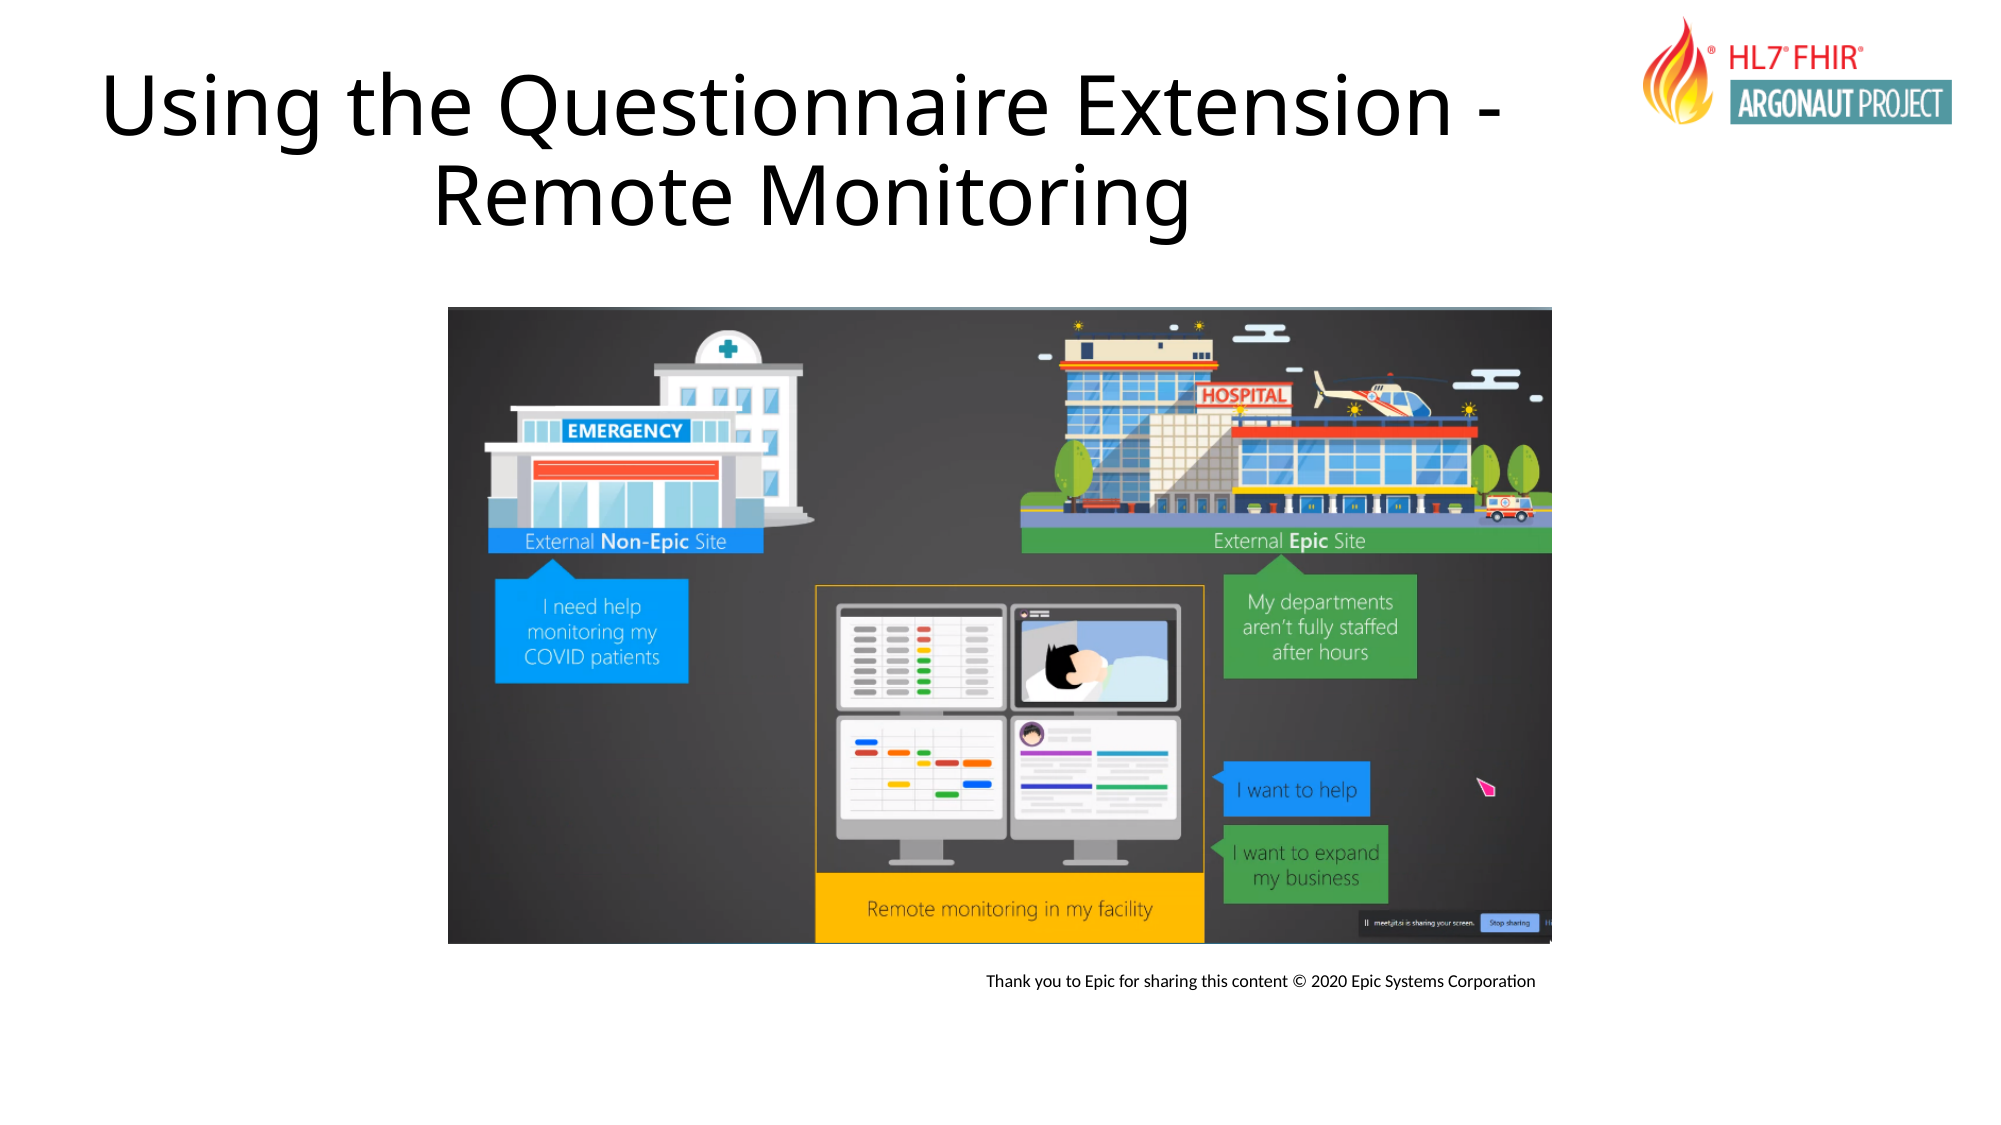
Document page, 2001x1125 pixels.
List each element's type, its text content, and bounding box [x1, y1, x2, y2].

picture [1643, 16, 1953, 146]
title Using the Questionnaire Extension - Remote Monitoring [15, 43, 1611, 182]
text_box Thank you to Epic for sharing this content © 2020 Epic Systems Corporation [612, 964, 1552, 999]
picture [448, 307, 1552, 944]
